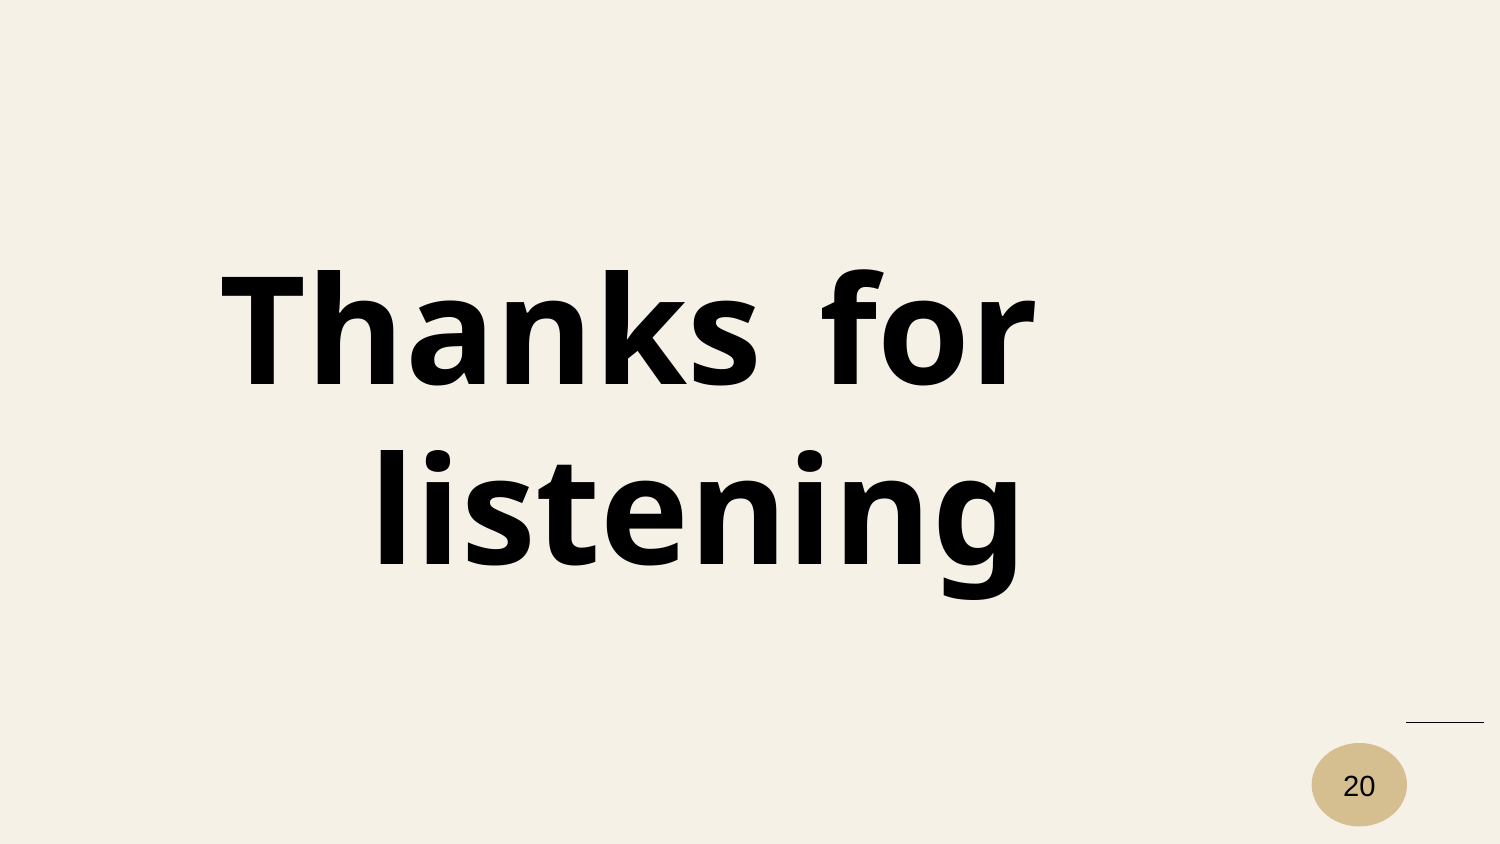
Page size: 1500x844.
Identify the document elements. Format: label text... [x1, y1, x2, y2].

title Thanks for listening [220, 234, 1407, 667]
text_box 20 [1311, 743, 1408, 827]
